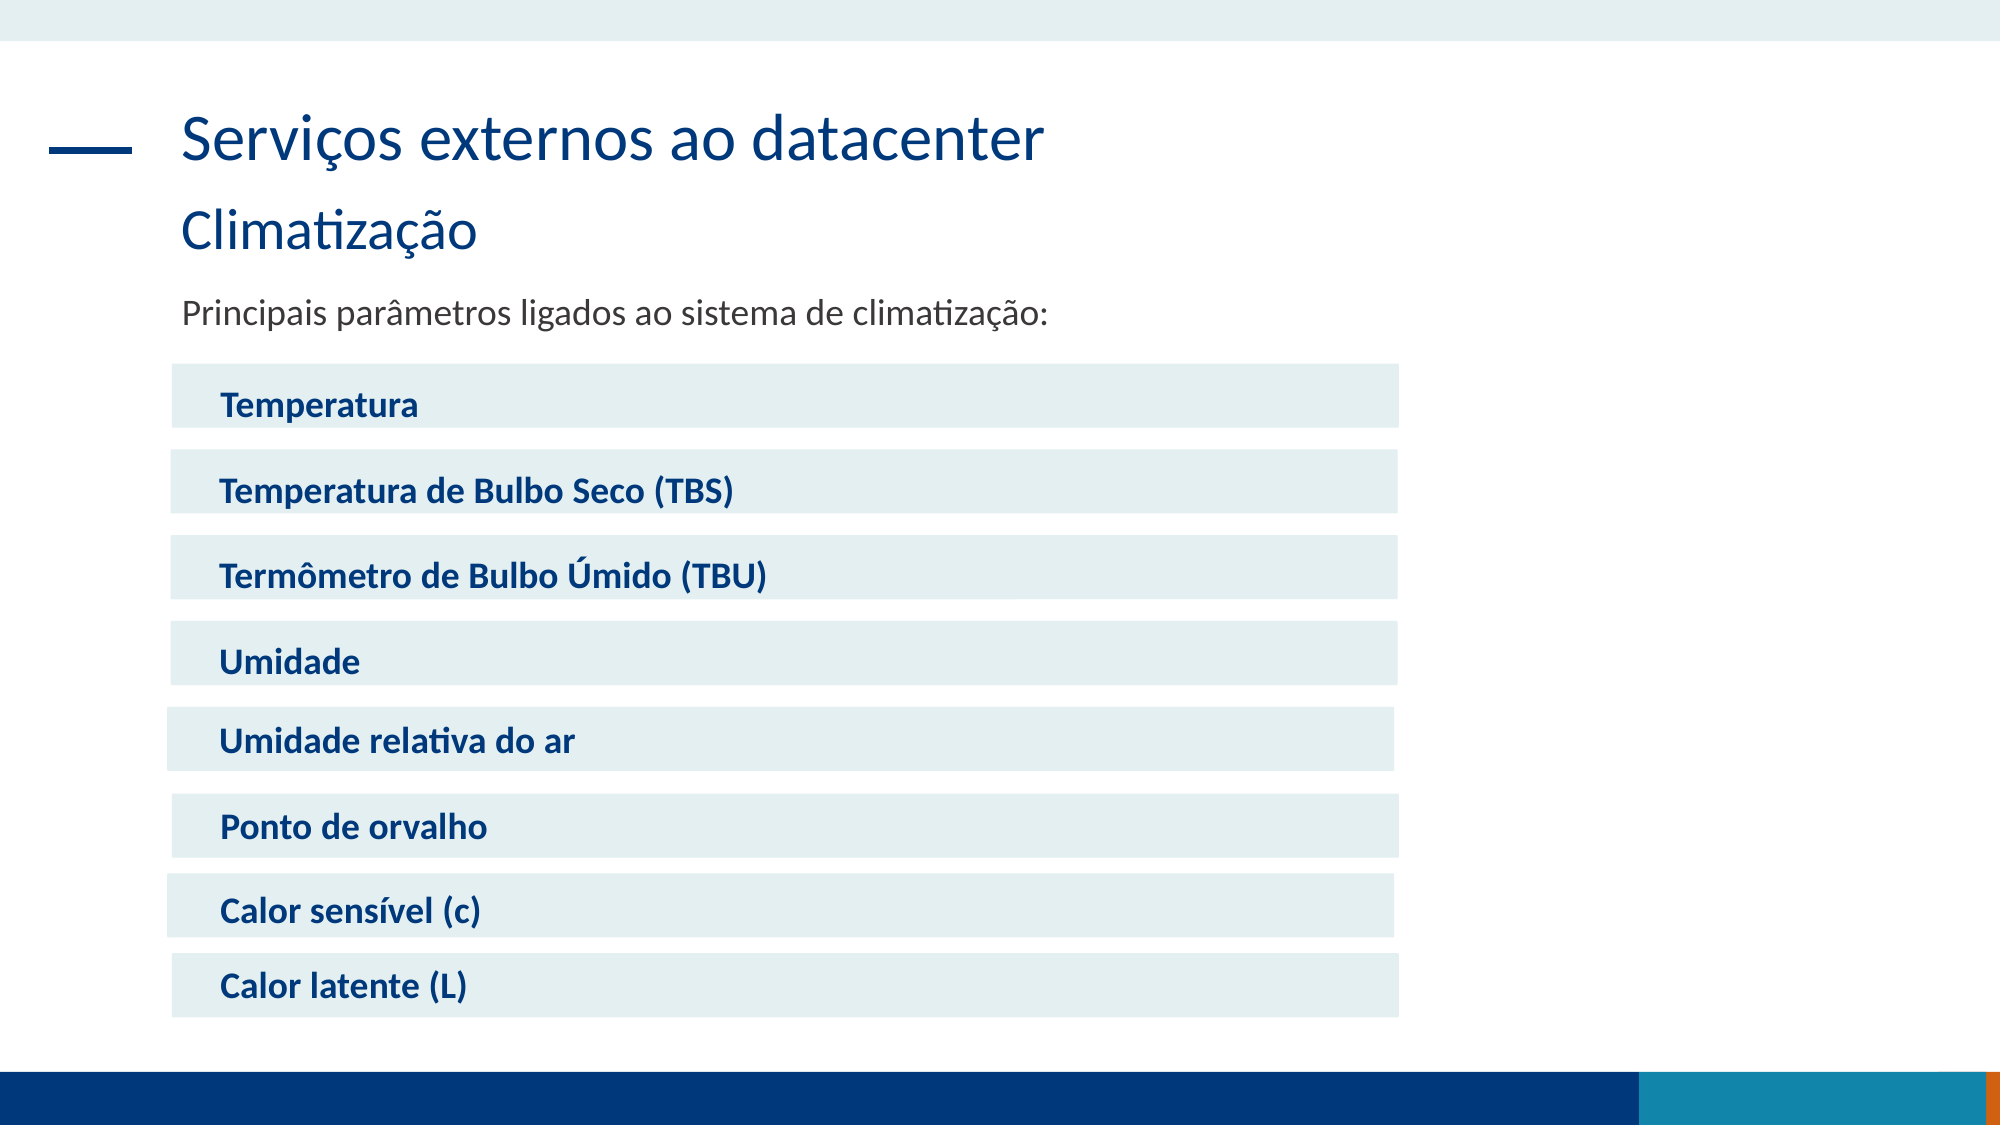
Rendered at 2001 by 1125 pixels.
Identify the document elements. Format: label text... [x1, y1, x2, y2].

text_box Ponto de orvalho [205, 794, 1329, 855]
text_box Principais parâmetros ligados ao sistema de climatização: [167, 280, 1833, 341]
text_box Calor sensível (c) [205, 879, 1329, 939]
list Serviços externos ao datacenter [167, 95, 1833, 237]
text_box [170, 792, 1400, 859]
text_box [167, 363, 1399, 771]
text_box Calor latente (L) [205, 953, 1329, 1013]
text_box [170, 952, 1400, 1019]
text_box [166, 872, 1396, 939]
text_box Climatização [167, 191, 1479, 280]
